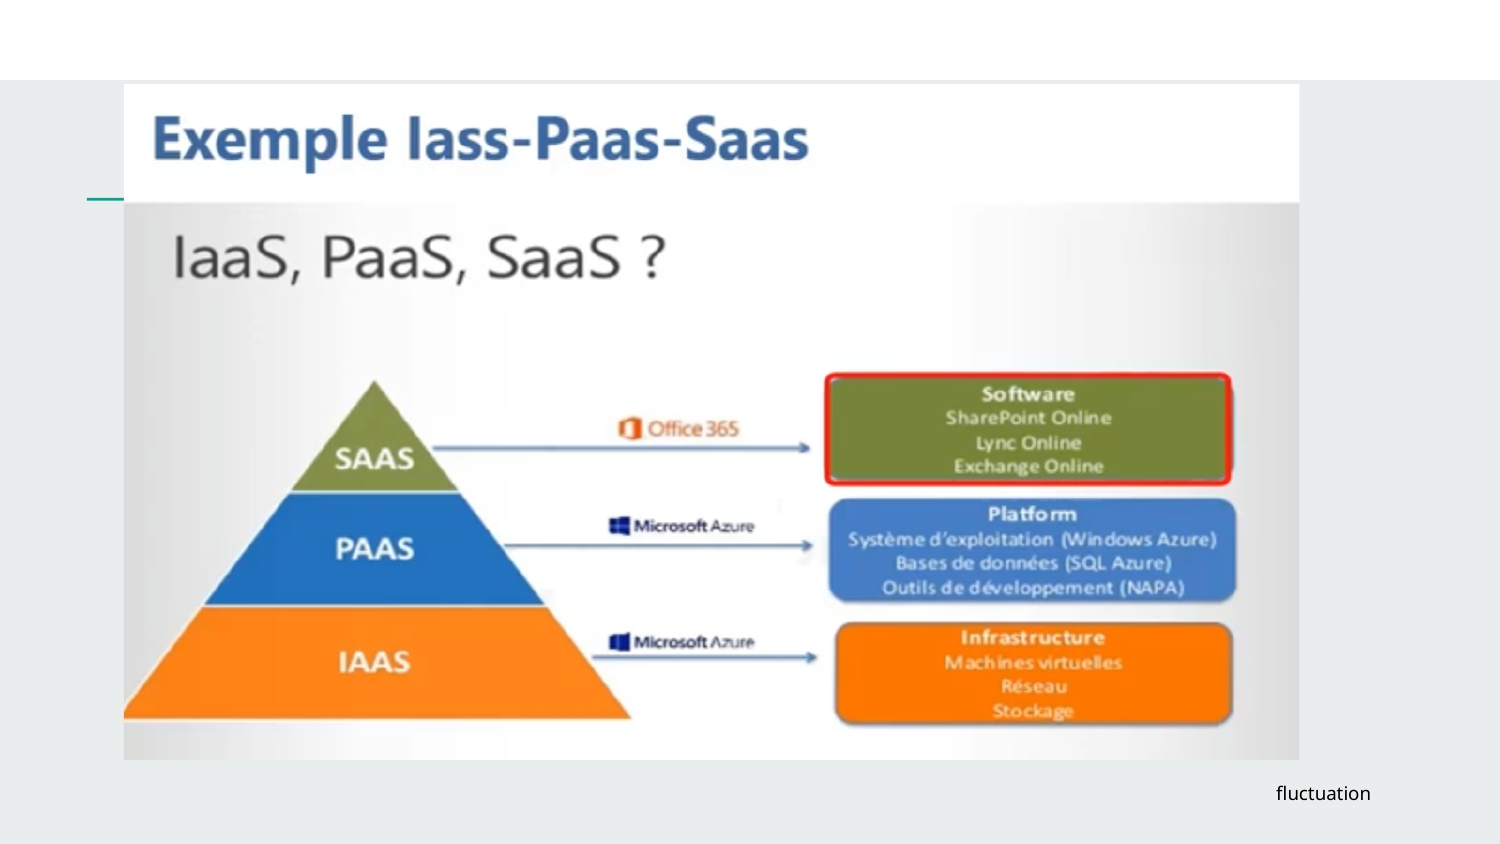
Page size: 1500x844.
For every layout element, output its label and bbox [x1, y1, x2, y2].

picture [123, 84, 1300, 760]
